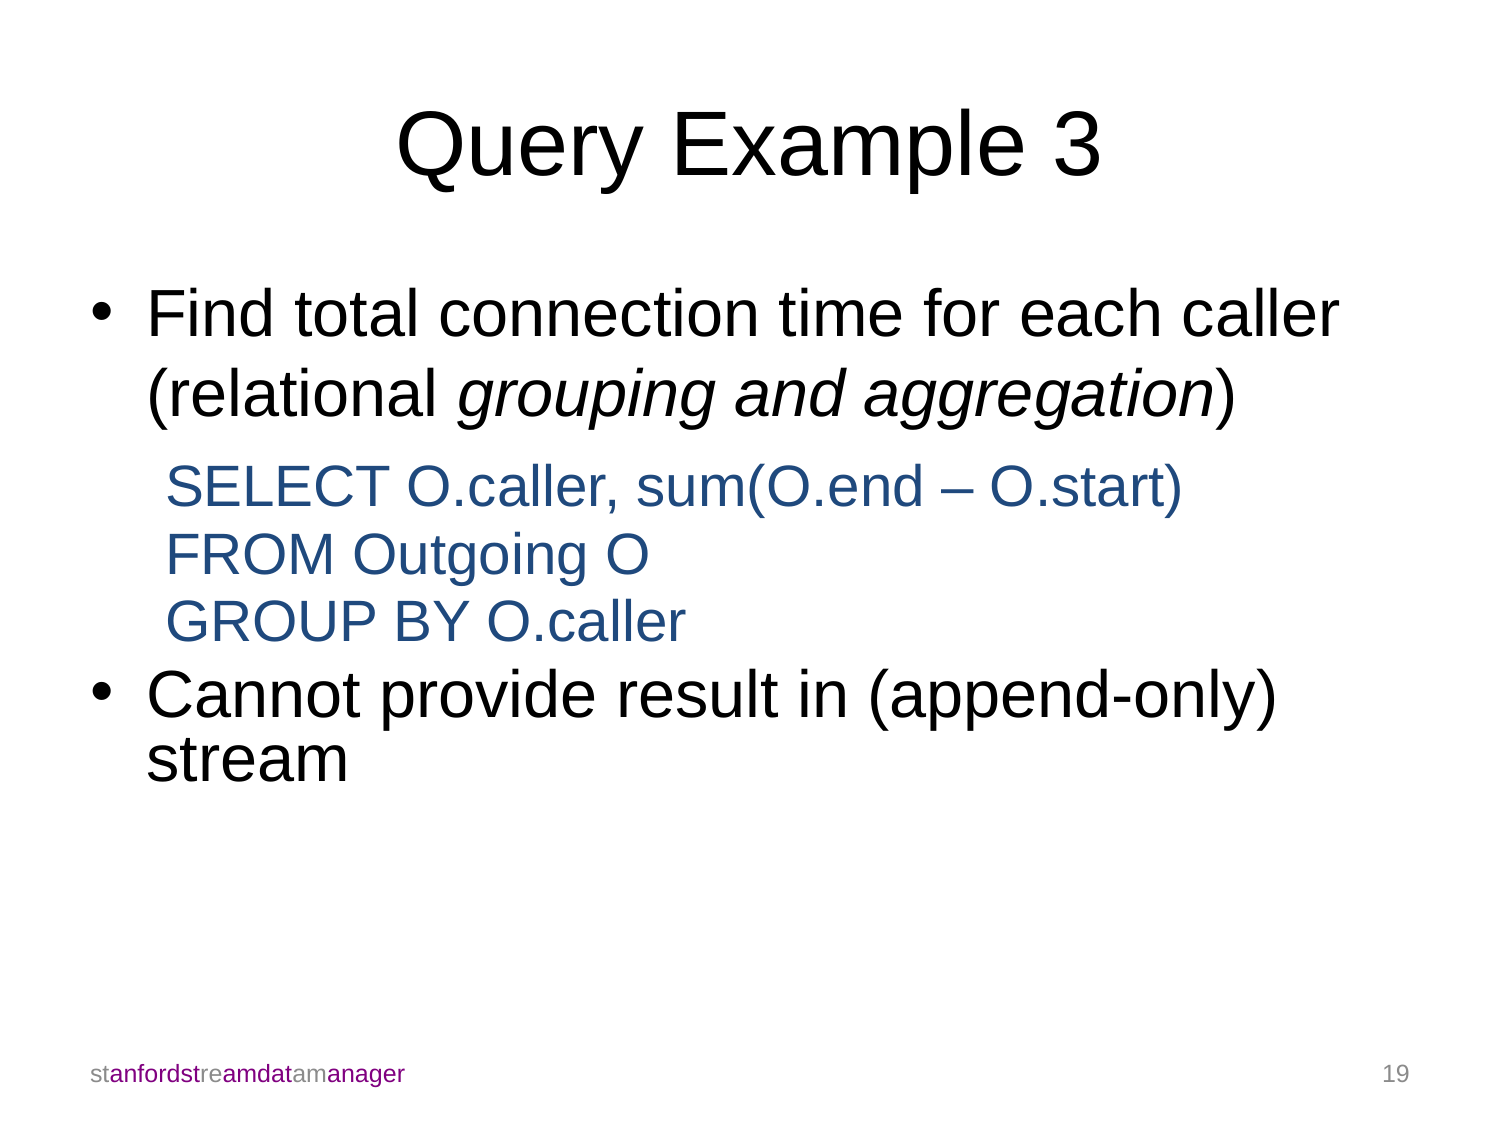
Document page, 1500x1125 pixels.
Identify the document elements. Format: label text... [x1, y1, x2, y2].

slide_number 19 [1074, 1042, 1425, 1103]
slide_number stanfordstreamdatamanager [75, 1042, 425, 1103]
list Find total connection time for each caller (relational grouping and aggregation) SELECT O.caller, sum(O.end – O.start) FROM Outgoing O GROUP BY O.caller Cannot provide result in (append-only) stream [75, 262, 1425, 1005]
title Query Example 3 [75, 45, 1425, 233]
